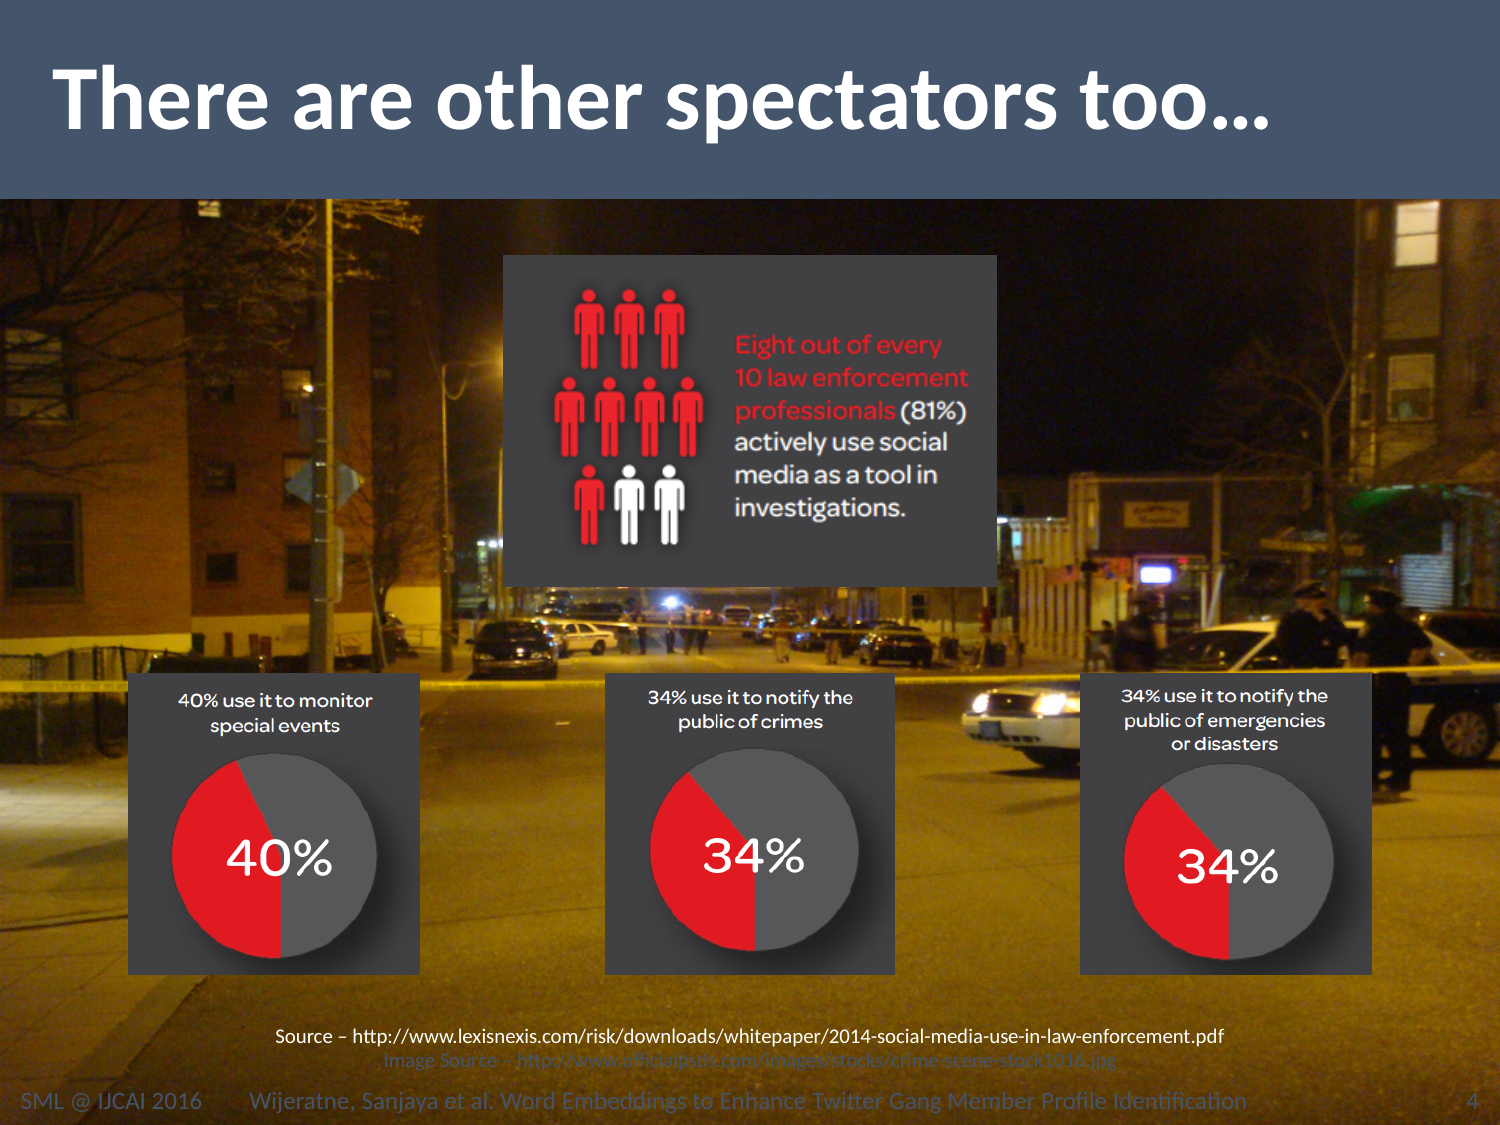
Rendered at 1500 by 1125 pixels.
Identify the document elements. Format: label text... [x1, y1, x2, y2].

title There are other spectators too… [0, 0, 1500, 198]
picture [0, 198, 1500, 1125]
